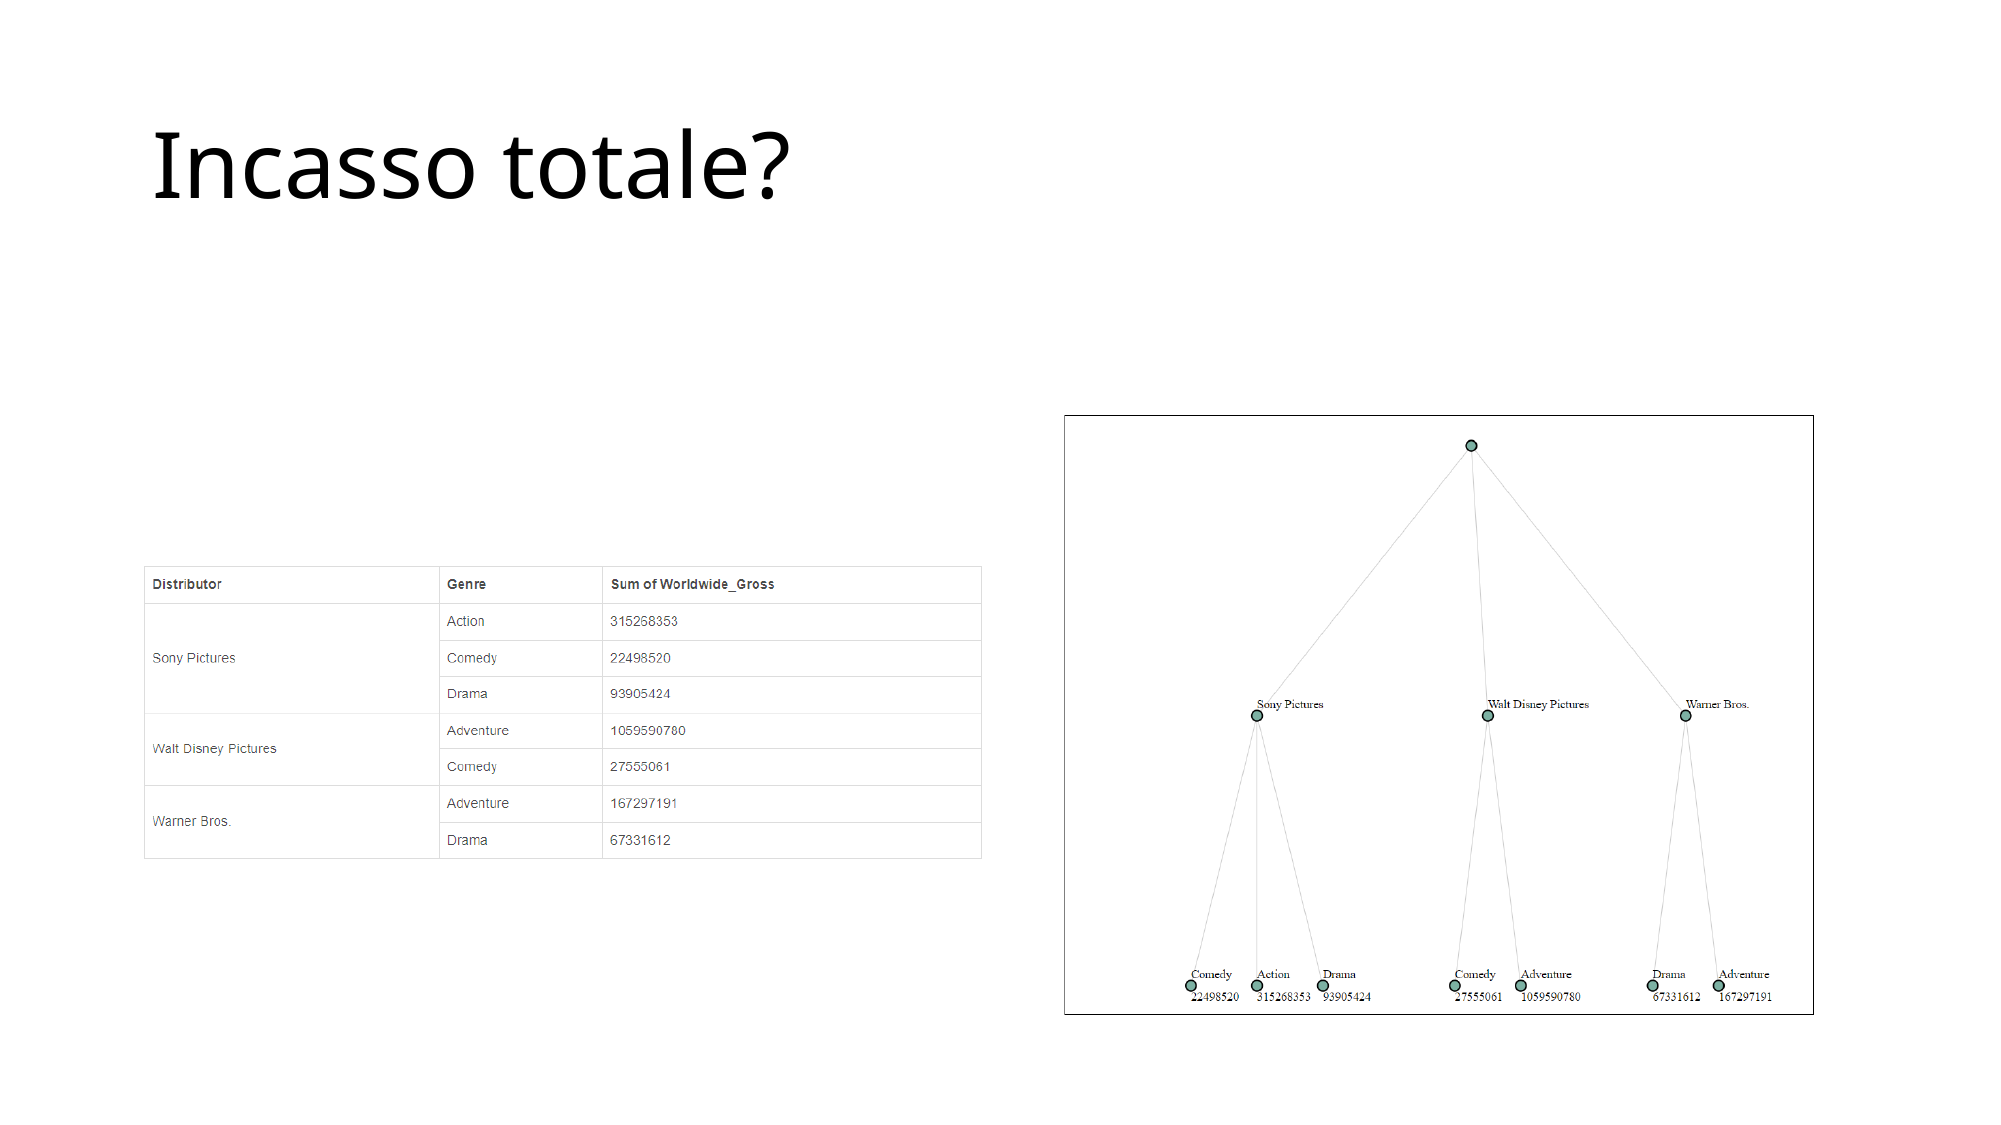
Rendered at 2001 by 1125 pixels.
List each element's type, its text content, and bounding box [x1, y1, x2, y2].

title Incasso totale? [137, 59, 1863, 278]
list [1058, 410, 1817, 1016]
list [137, 561, 984, 866]
